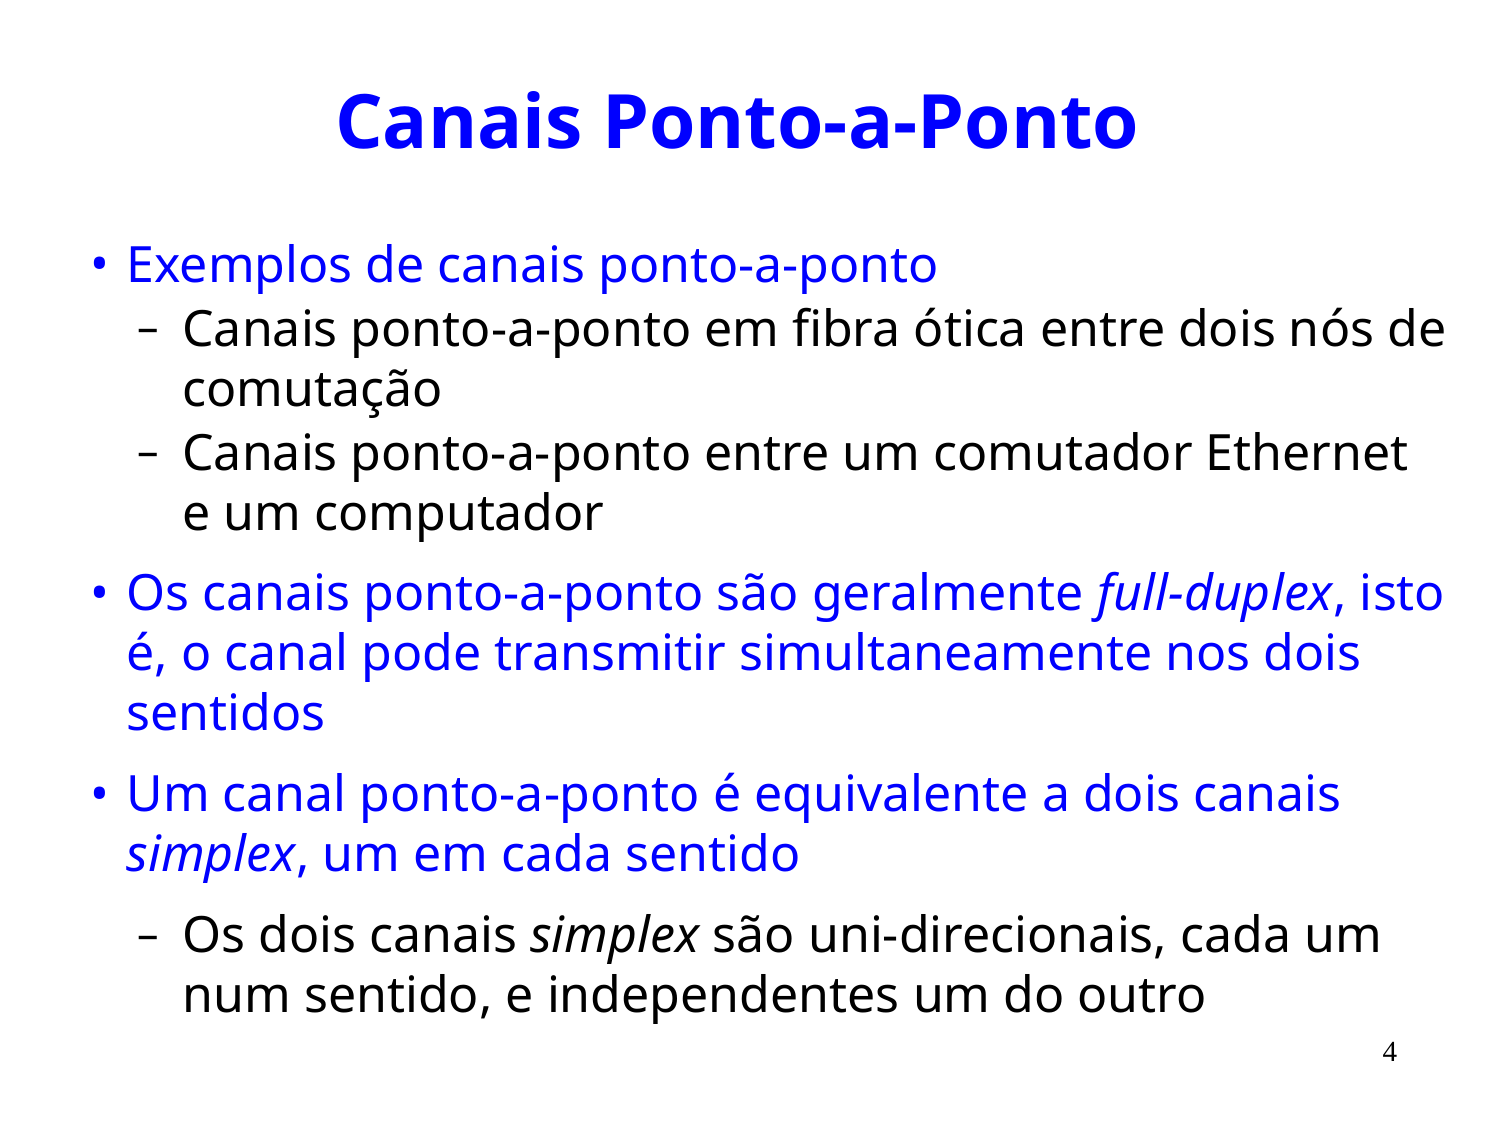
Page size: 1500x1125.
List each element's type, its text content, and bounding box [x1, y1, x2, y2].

list Exemplos de canais ponto-a-ponto Canais ponto-a-ponto em fibra ótica entre dois nós de comutação Canais ponto-a-ponto entre um comutador Ethernet e um computador Os canais ponto-a-ponto são geralmente full-duplex, isto é, o canal pode transmitir simultaneamente nos dois sentidos Um canal ponto-a-ponto é equivalente a dois canais simplex, um em cada sentido Os dois canais simplex são uni-direcionais, cada um num sentido, e independentes um do outro [75, 224, 1463, 1077]
slide_number 4 [1262, 1025, 1413, 1088]
title Canais Ponto-a-Ponto [50, 62, 1425, 175]
